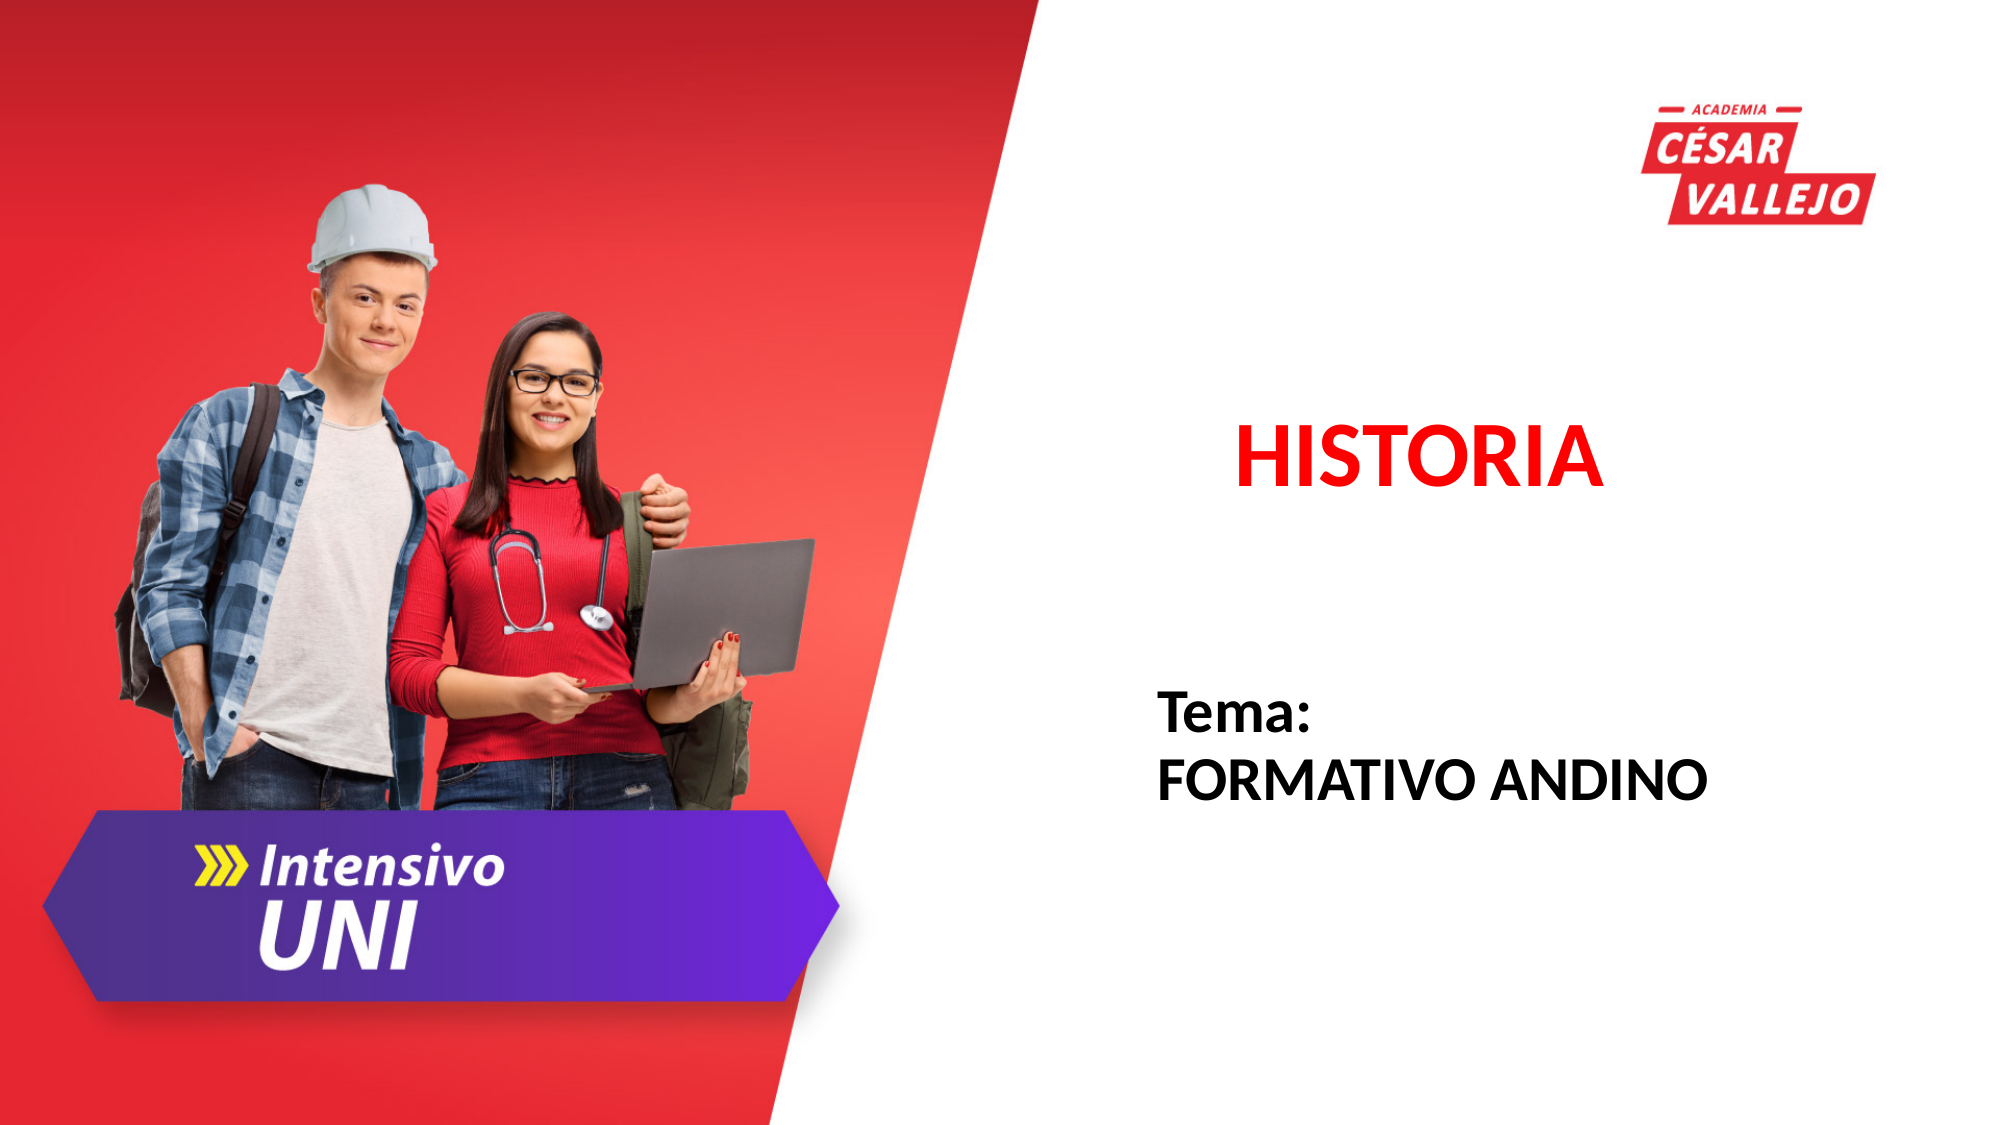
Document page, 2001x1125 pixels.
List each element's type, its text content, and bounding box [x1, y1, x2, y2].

text_box HISTORIA [1027, 397, 1811, 500]
text_box Tema: FORMATIVO ANDINO [1142, 671, 2000, 914]
picture [0, 0, 2000, 1125]
